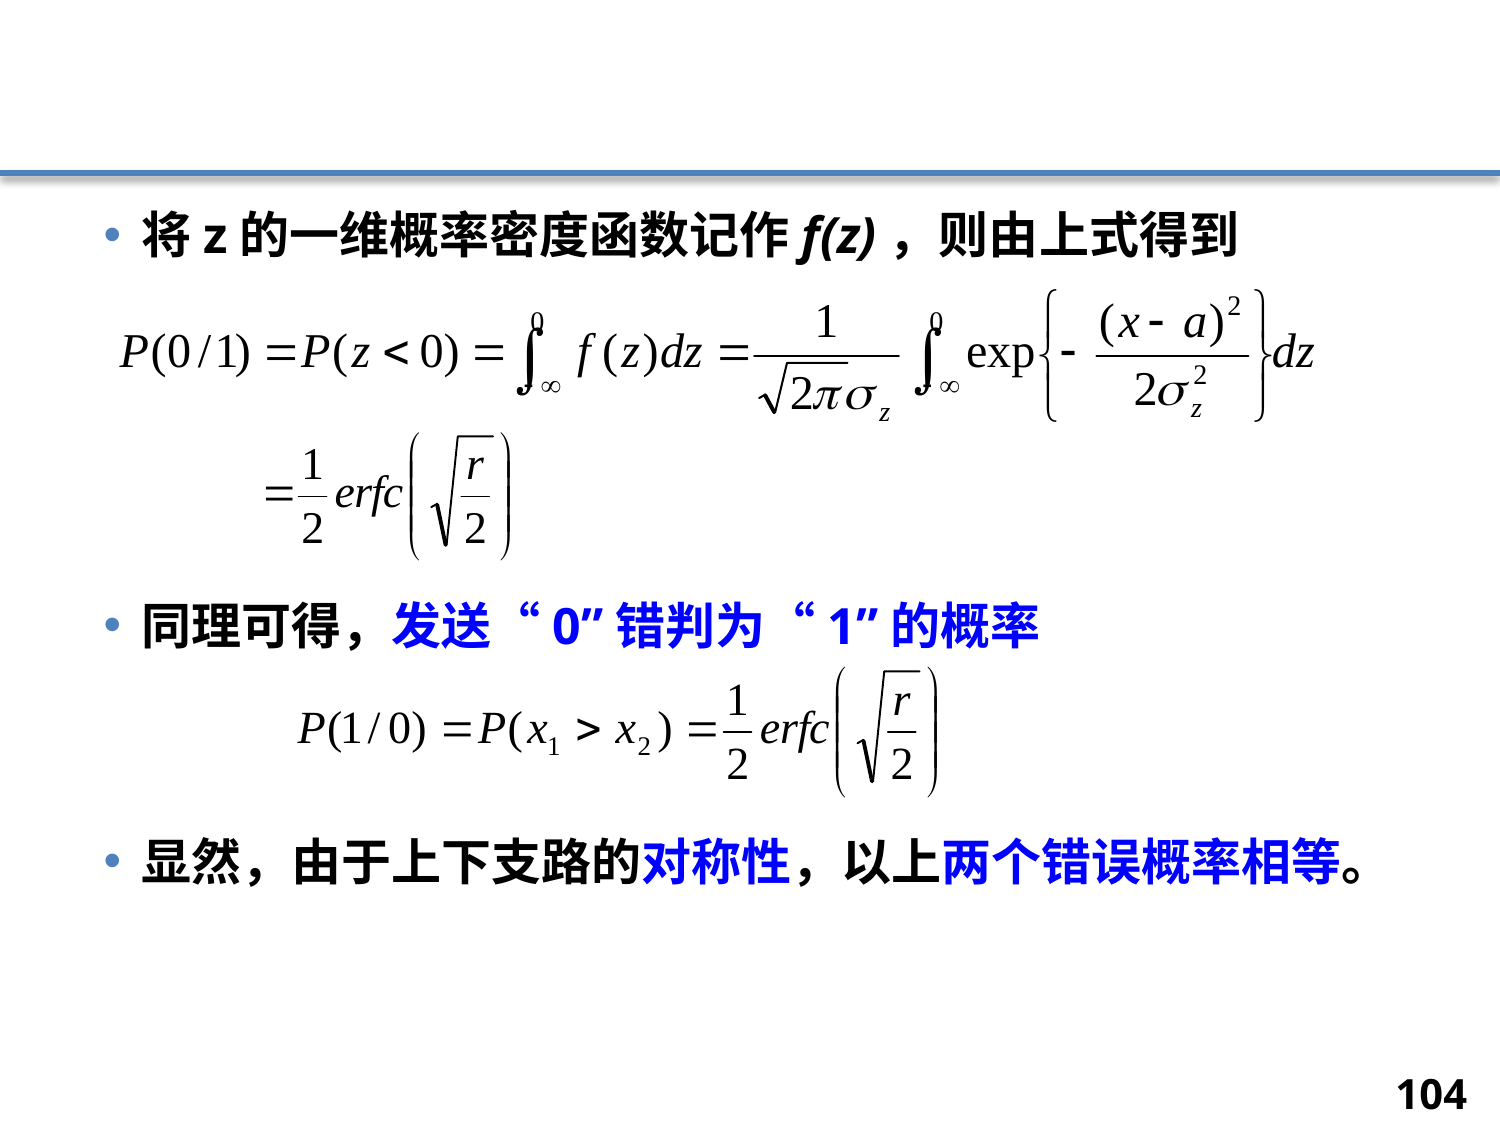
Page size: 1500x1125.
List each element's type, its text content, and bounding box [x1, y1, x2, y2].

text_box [289, 655, 951, 810]
slide_number 104 [1379, 1075, 1483, 1118]
list 将z的一维概率密度函数记作f(z)，则由上式得到 同理可得，发送“0”错判为“1”的概率 显然，由于上下支路的对称性，以上两个错误概率相等。 [88, 523, 1412, 1024]
list 将z的一维概率密度函数记作f(z)，则由上式得到 同理可得，发送“0”错判为“1”的概率 显然，由于上下支路的对称性，以上两个错误概率相等。 [88, 196, 1412, 521]
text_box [110, 278, 1325, 573]
